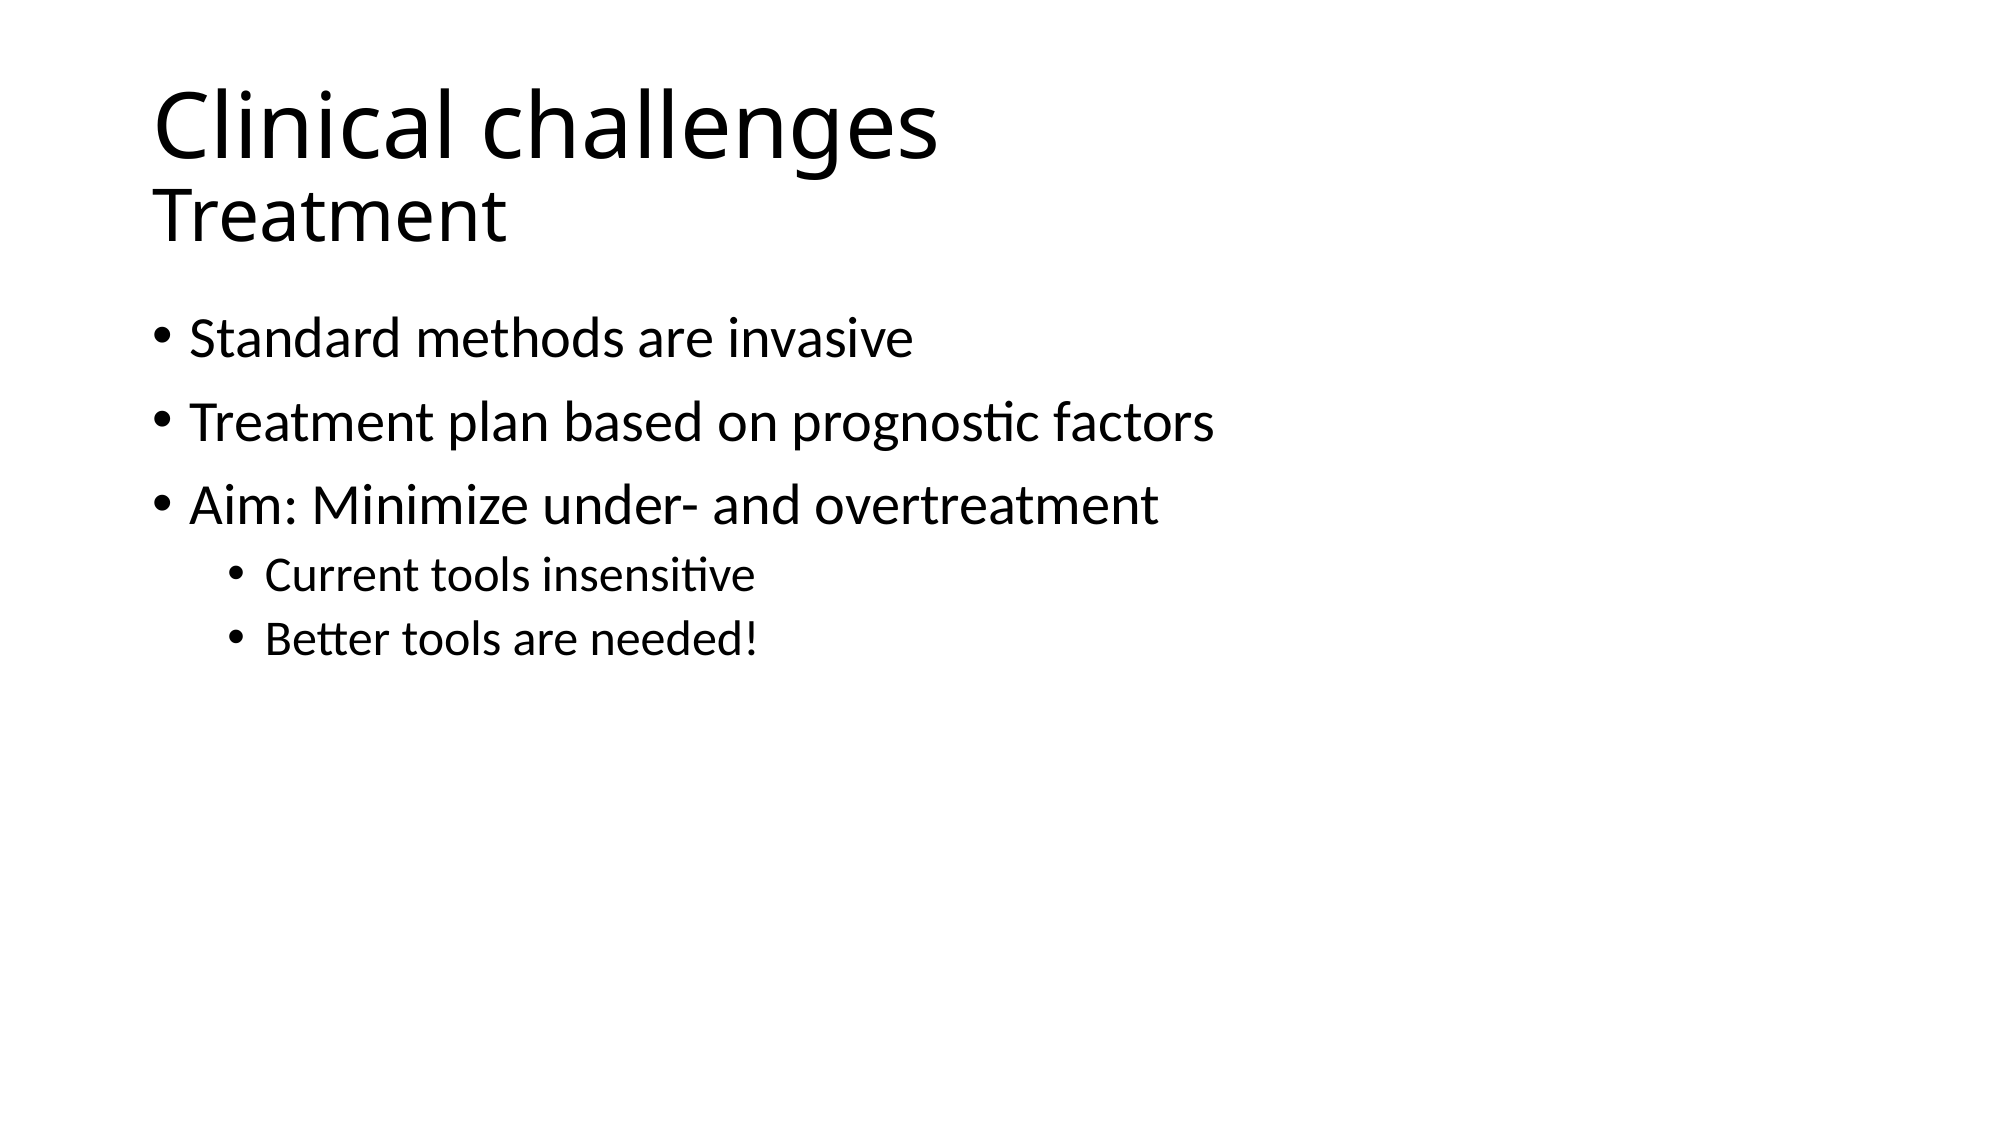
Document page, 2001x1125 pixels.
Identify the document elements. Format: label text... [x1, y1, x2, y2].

title Clinical challenges Treatment [137, 59, 1863, 278]
list Standard methods are invasive Treatment plan based on prognostic factors Aim: Minimize under- and overtreatment Current tools insensitive Better tools are needed! [137, 299, 1419, 1014]
